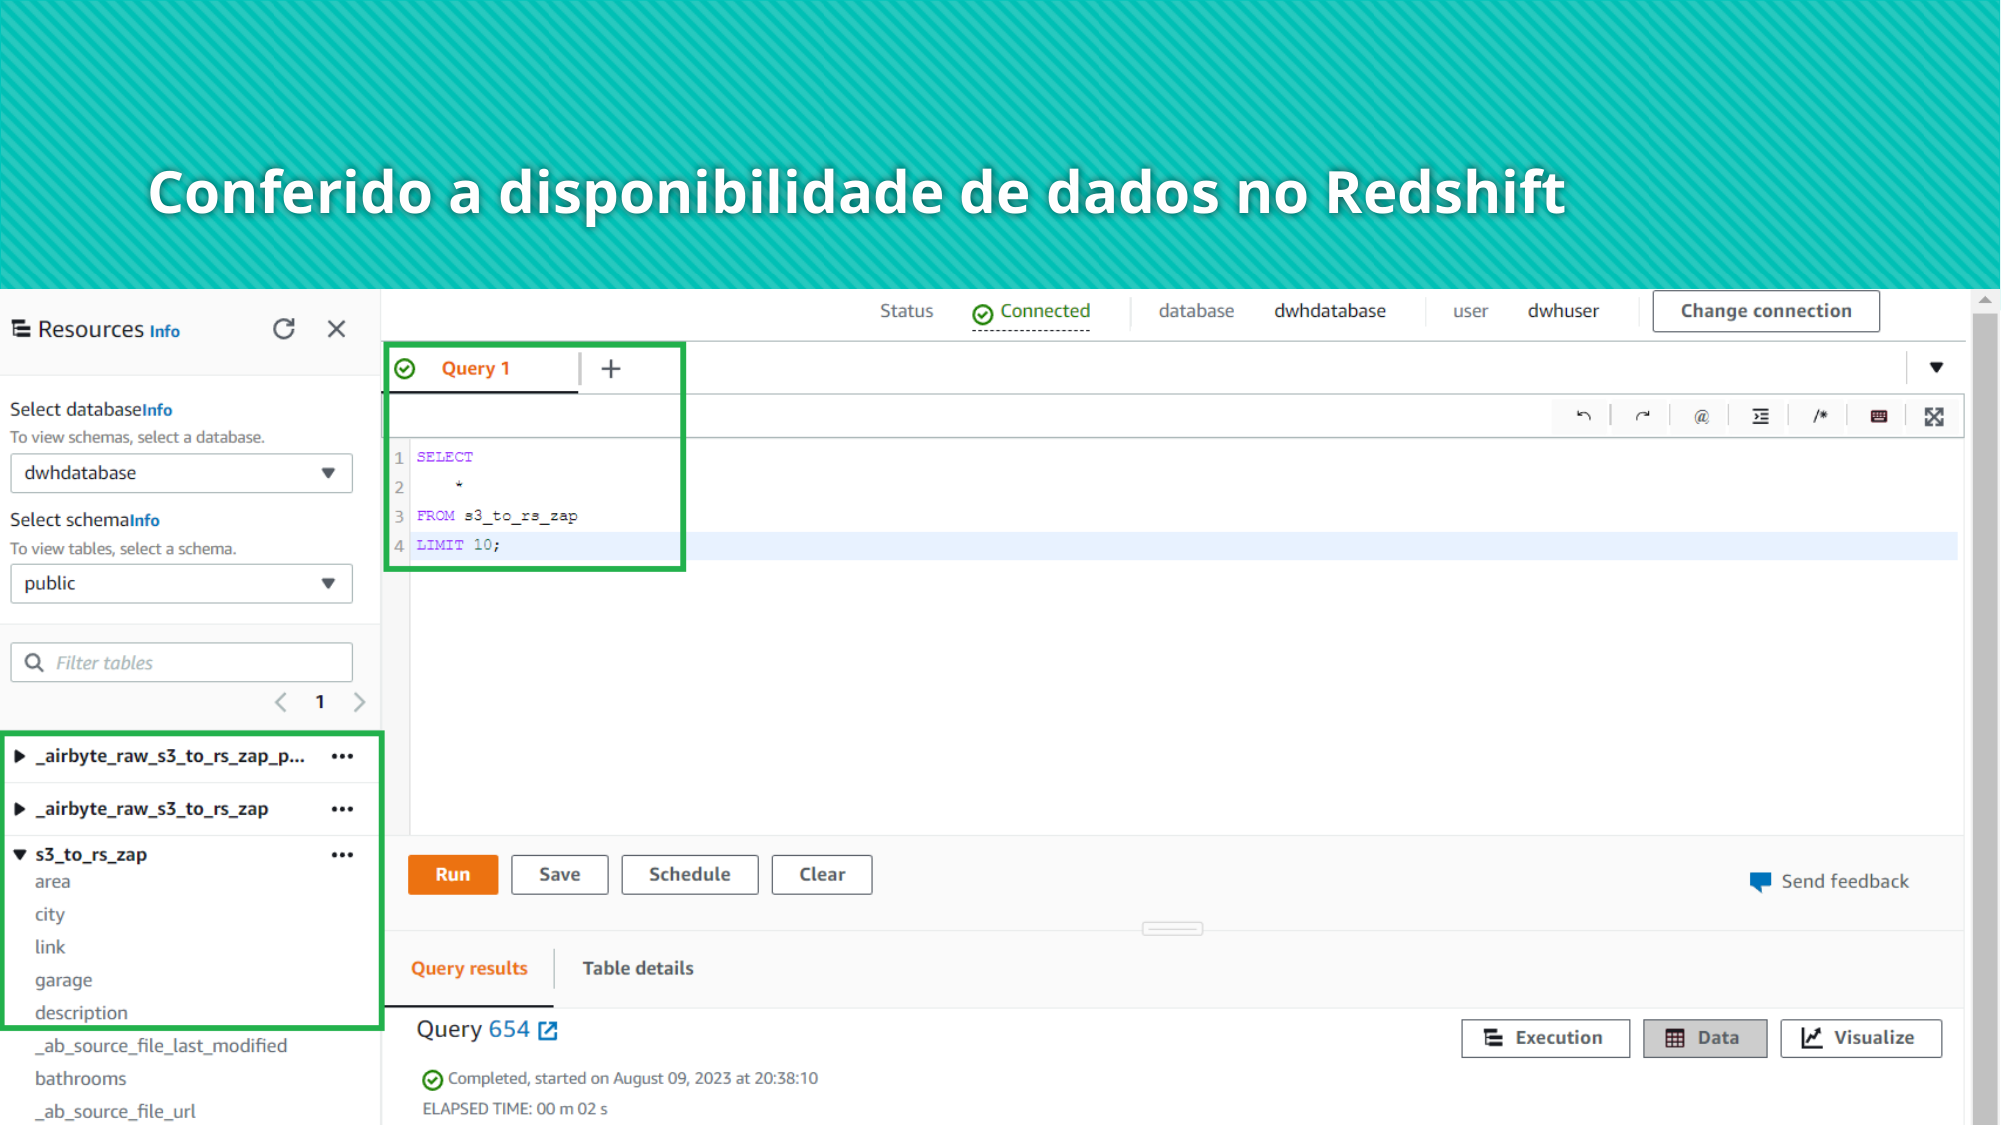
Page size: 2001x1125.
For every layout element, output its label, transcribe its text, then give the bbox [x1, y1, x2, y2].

title Conferido a disponibilidade de dados no Redshift [132, 73, 1868, 233]
picture [0, 1, 2000, 1125]
